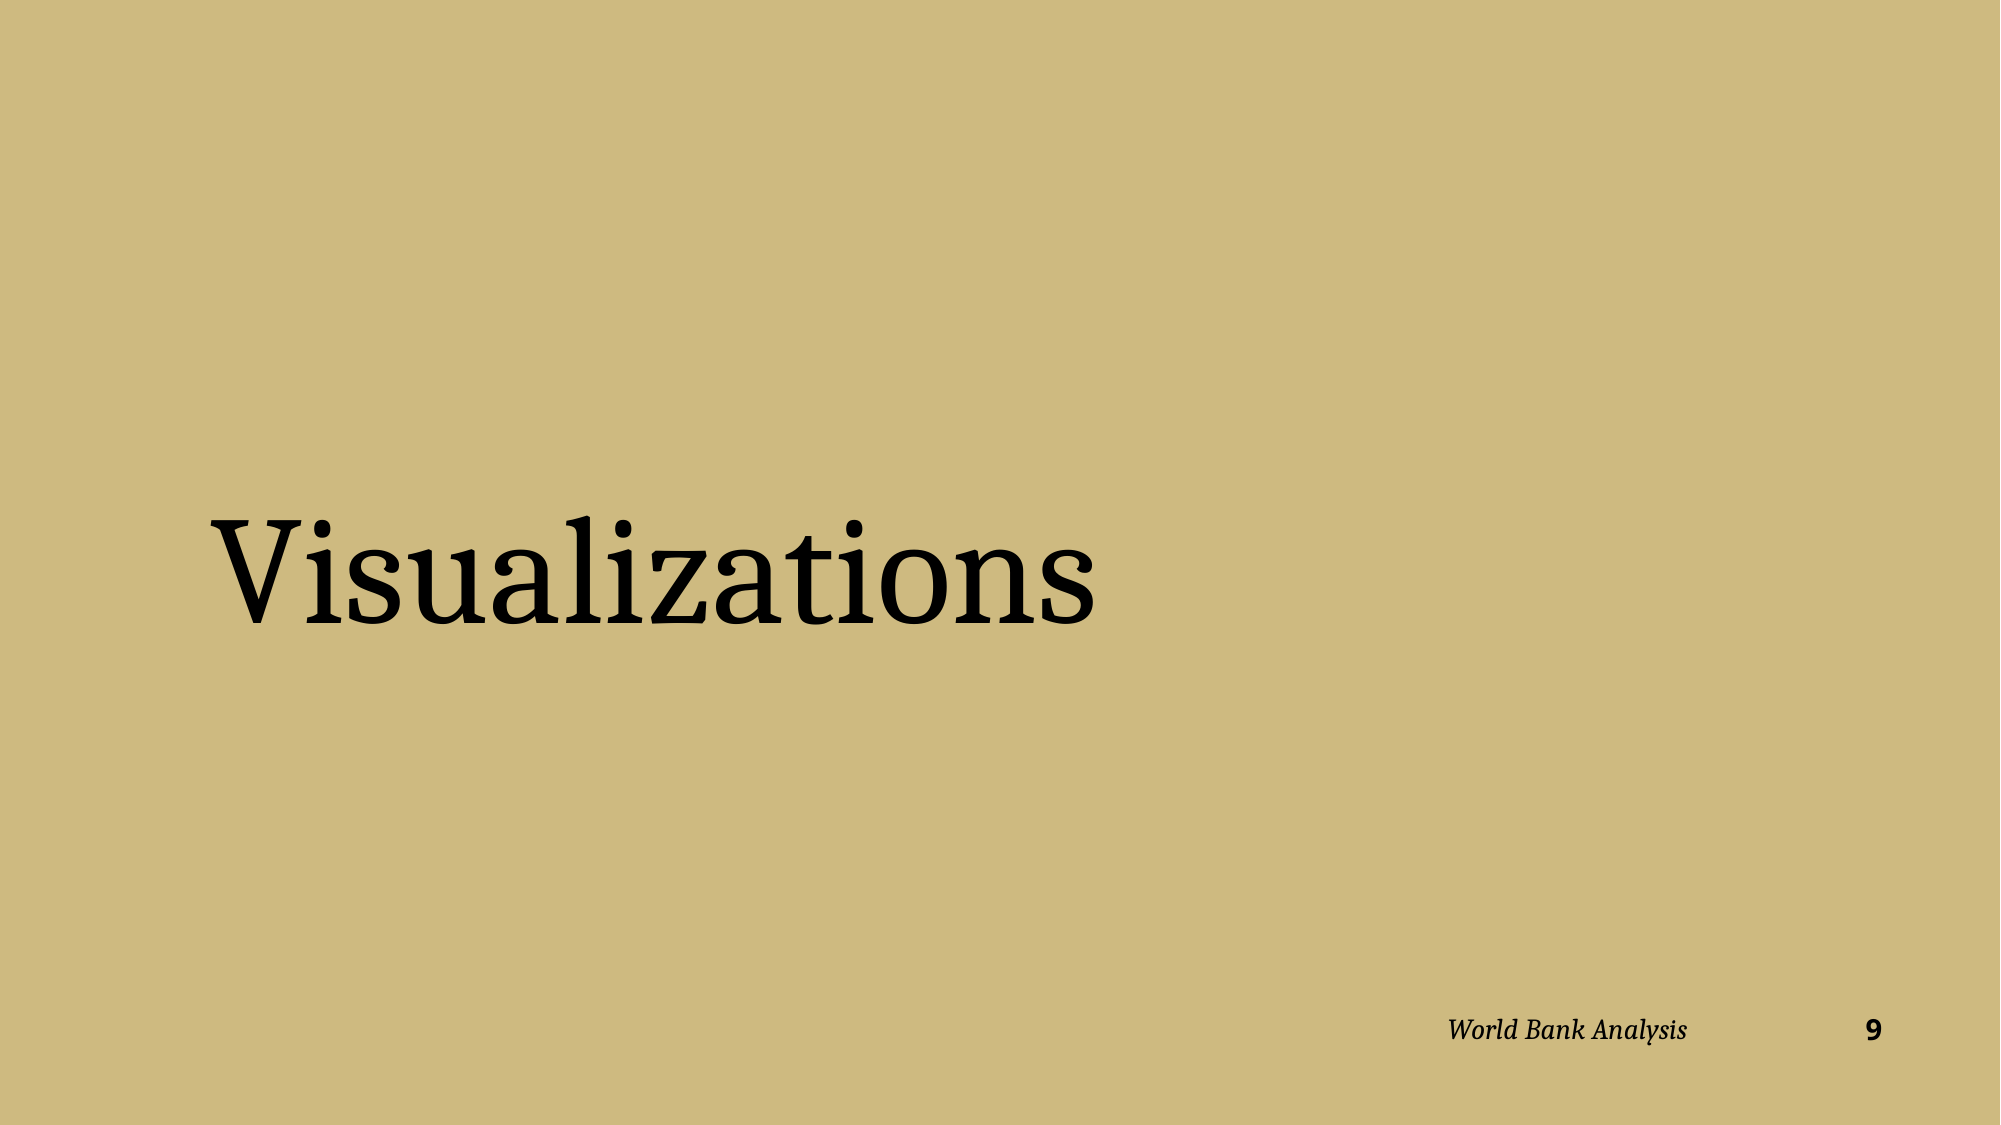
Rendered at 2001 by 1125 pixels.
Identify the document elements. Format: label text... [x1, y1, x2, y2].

title Visualizations [195, 243, 1432, 916]
footer World Bank Analysis [1432, 1002, 1835, 1063]
slide_number 9 [1850, 1003, 1922, 1064]
